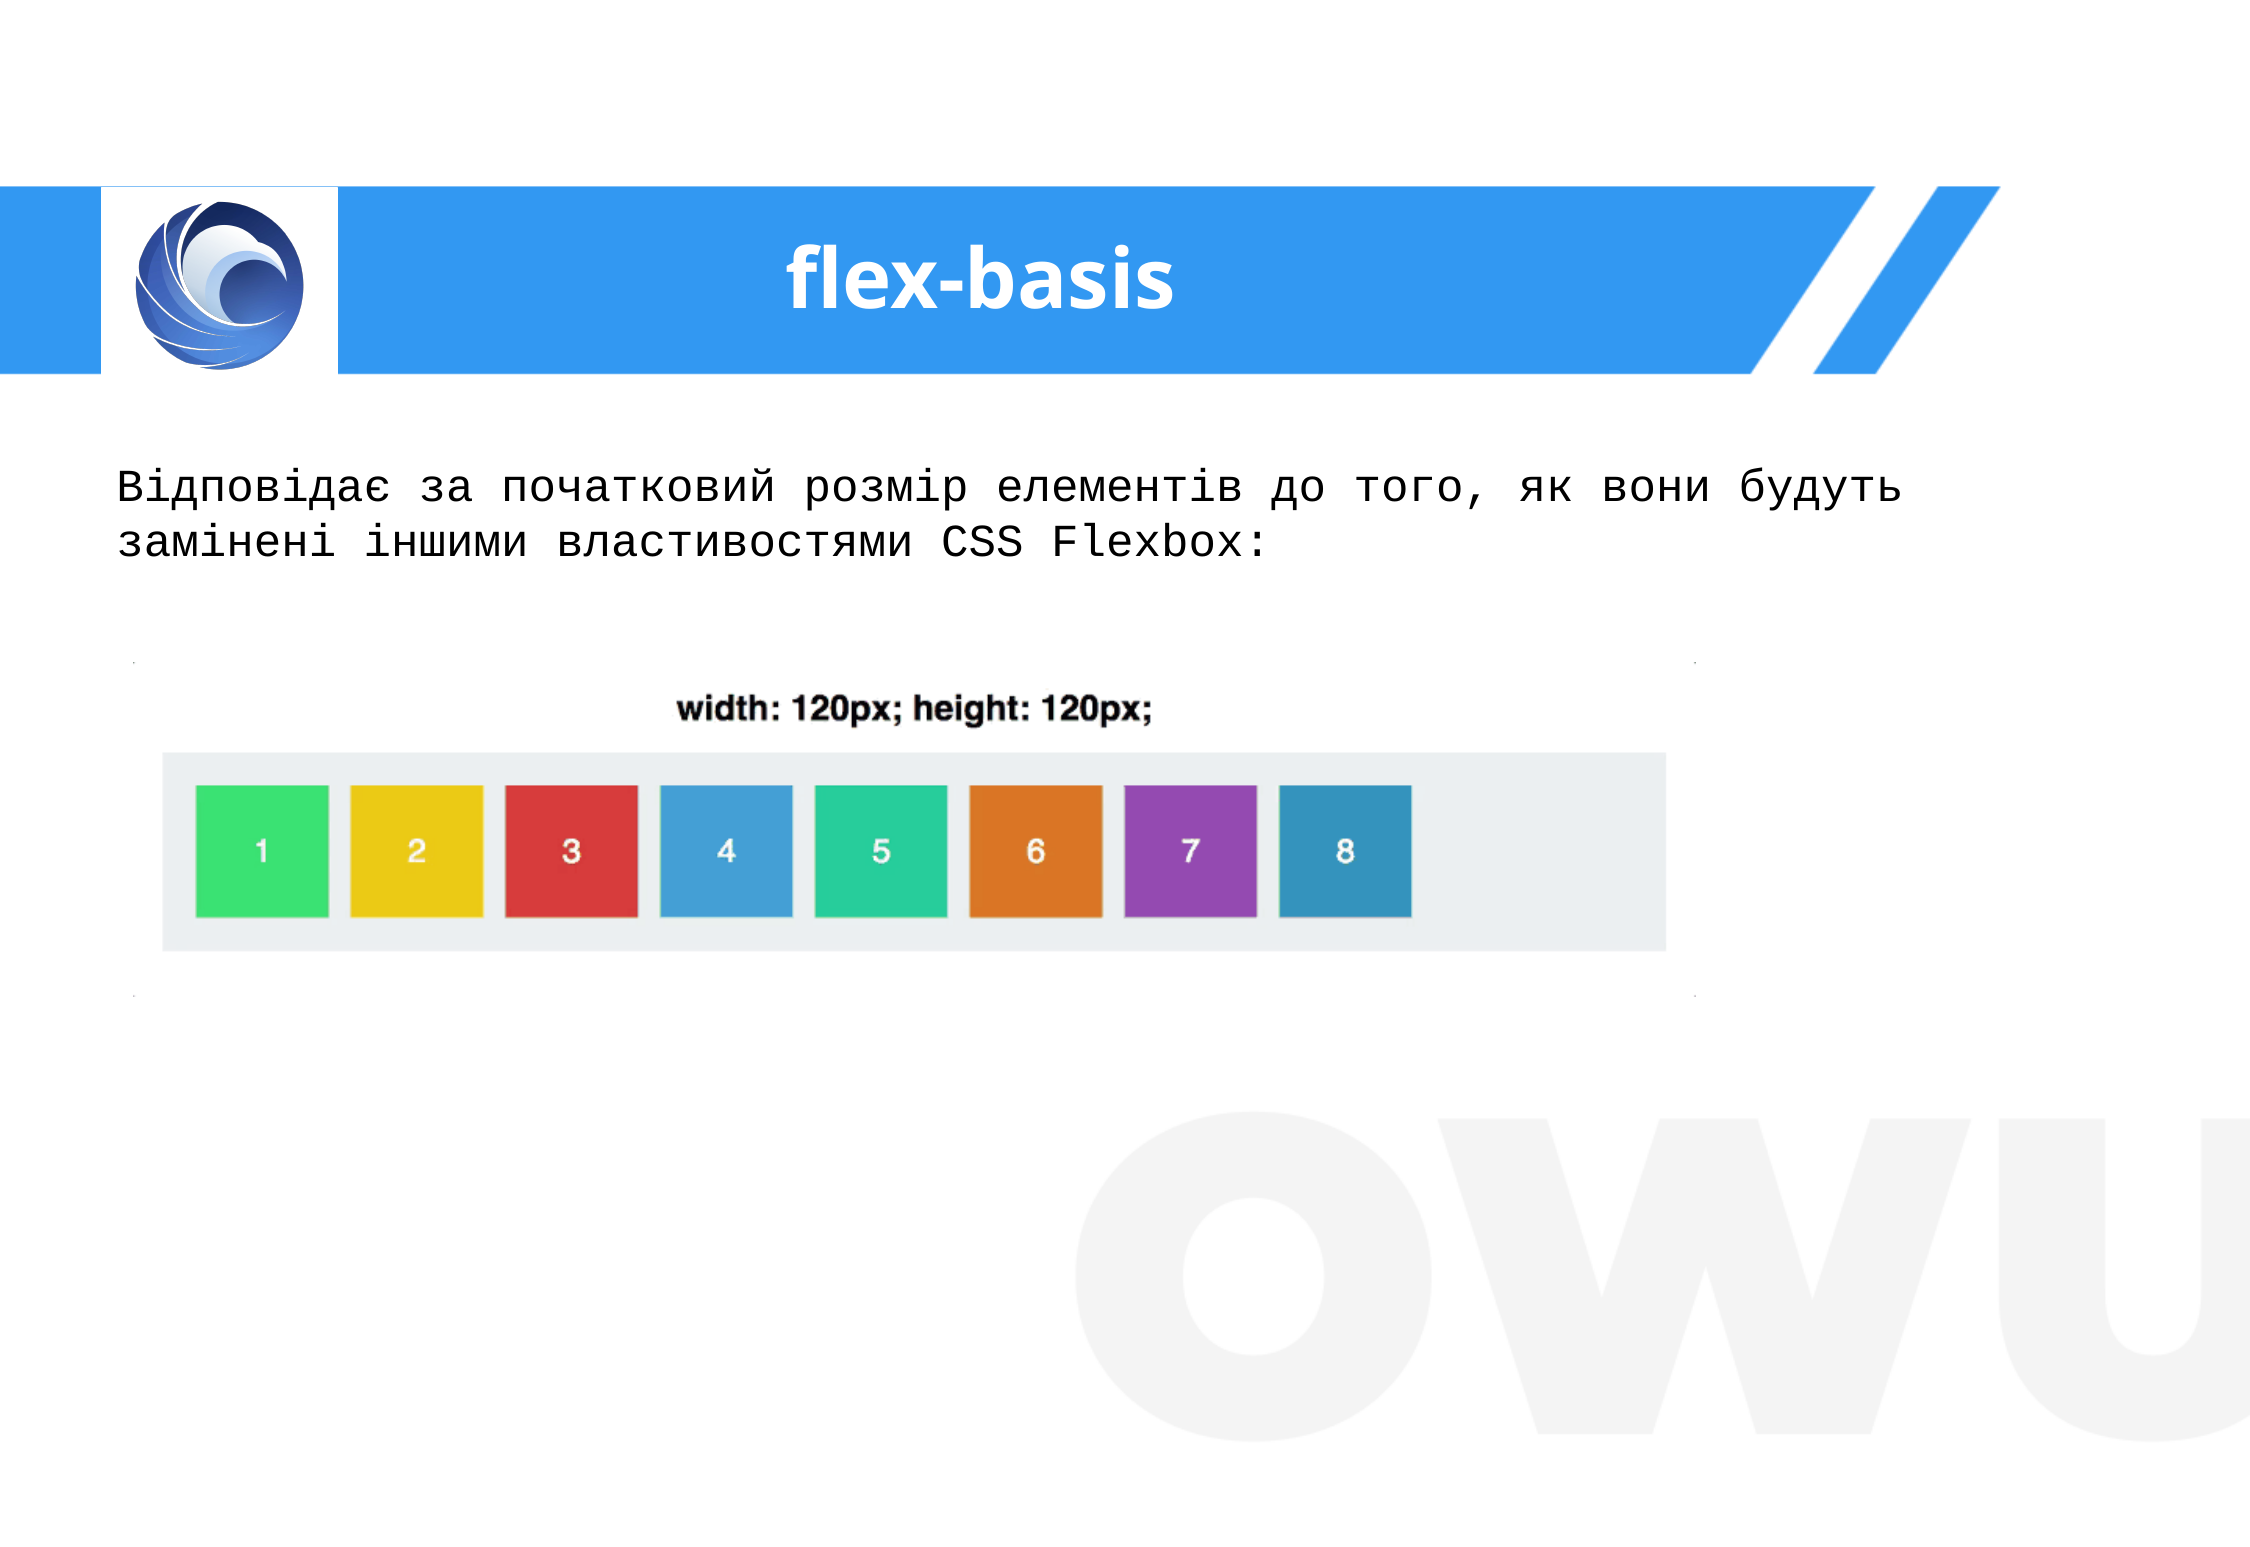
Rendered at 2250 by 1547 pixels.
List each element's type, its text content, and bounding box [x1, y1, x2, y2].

text_box flex-basis [770, 210, 1426, 341]
text_box Відповідає за початковий розмір елементів до того, як вони будуть замінені іншими властивостями CSS Flexbox: [101, 440, 2003, 581]
text_box [101, 187, 338, 389]
picture [0, 0, 2250, 1547]
